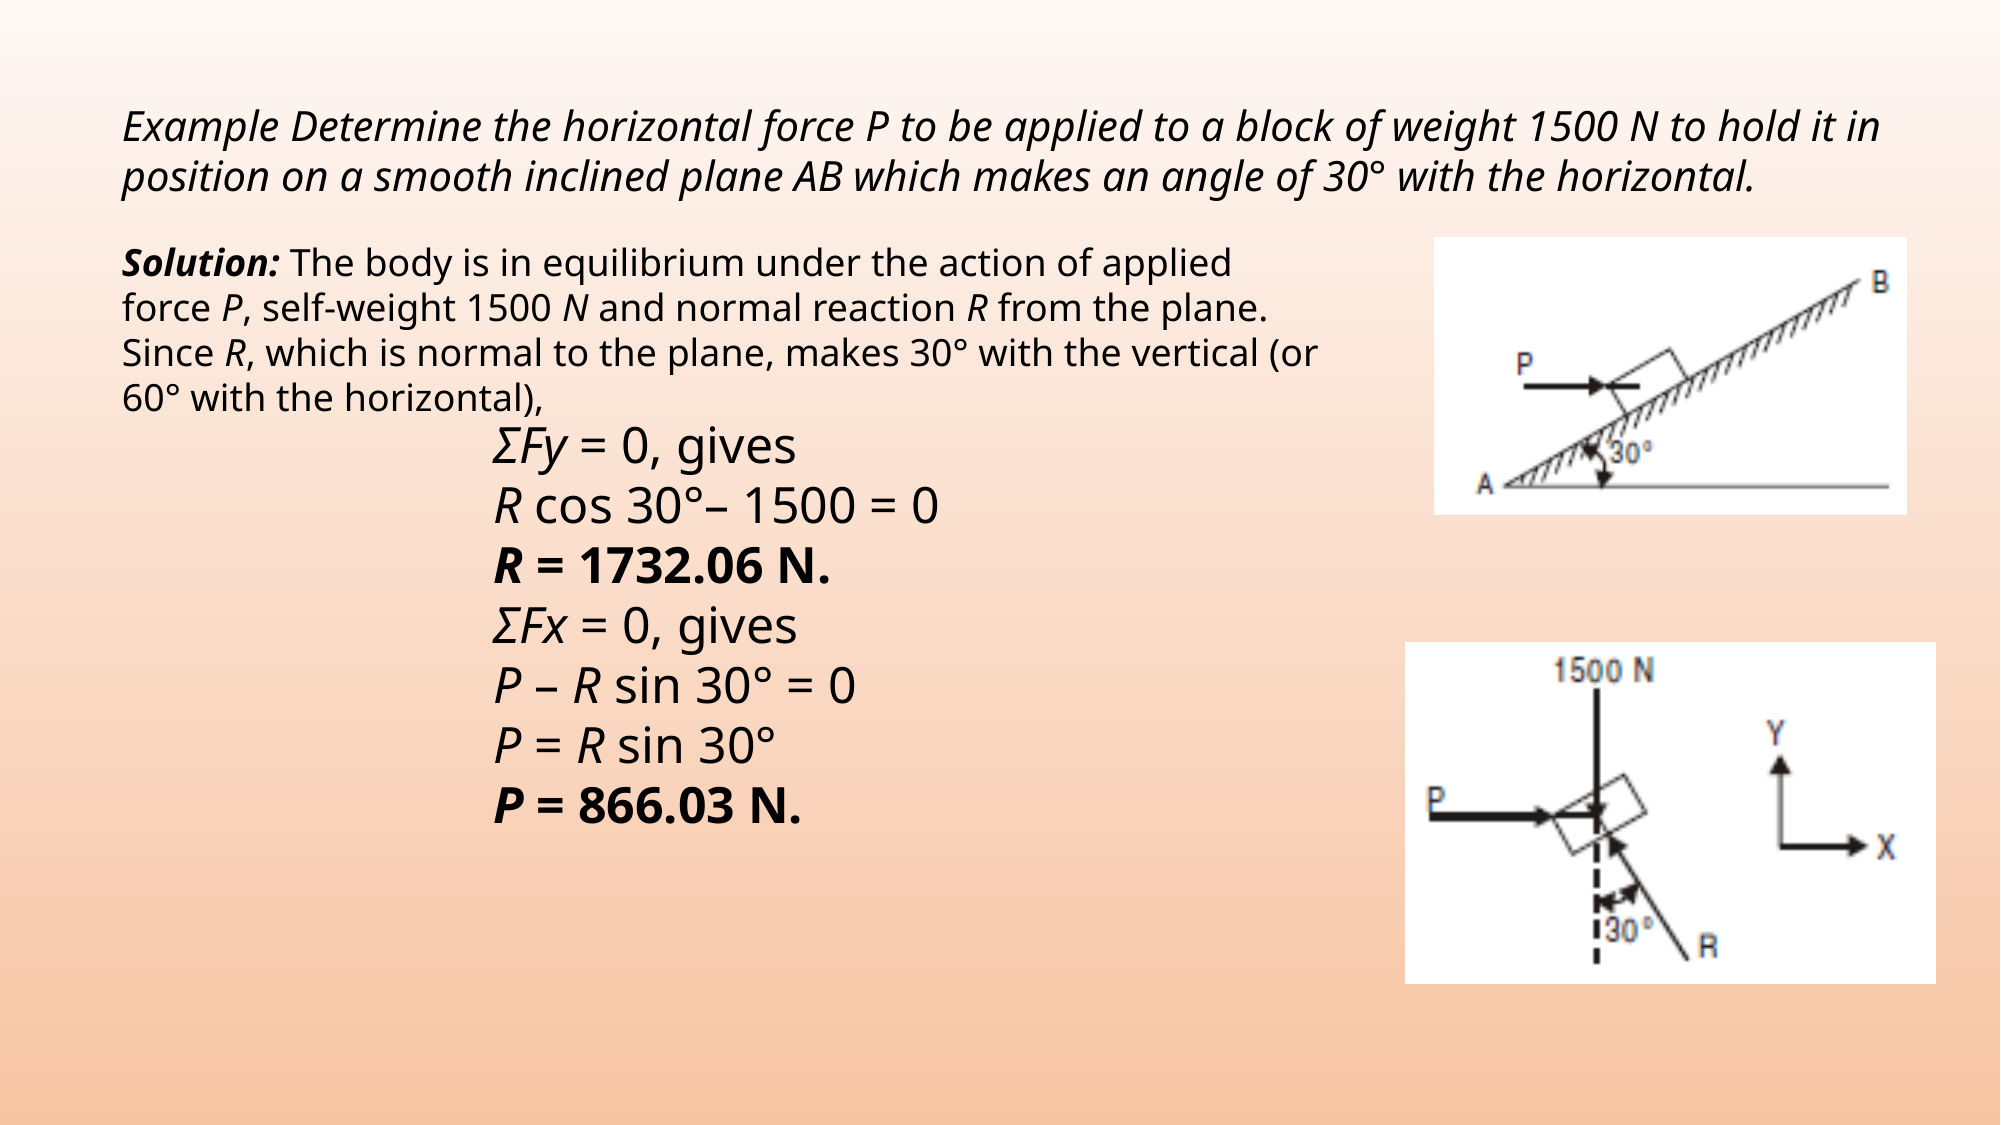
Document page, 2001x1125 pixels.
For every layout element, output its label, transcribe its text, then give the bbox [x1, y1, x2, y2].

text_box ΣFy = 0, gives R cos 30°– 1500 = 0 R = 1732.06 N. ΣFx = 0, gives P – R sin 30° = 0 P = R sin 30° P = 866.03 N. [478, 406, 966, 841]
text_box Example Determine the horizontal force P to be applied to a block of weight 1500 N to hold it in position on a smooth inclined plane AB which makes an angle of 30° with the horizontal. [107, 92, 1936, 208]
picture [1405, 642, 1936, 984]
text_box Solution: The body is in equilibrium under the action of applied force P, self-weight 1500 N and normal reaction R from the plane. Since R, which is normal to the plane, makes 30° with the vertical (or 60° with the horizontal), [107, 231, 1338, 427]
picture [1434, 237, 1907, 515]
